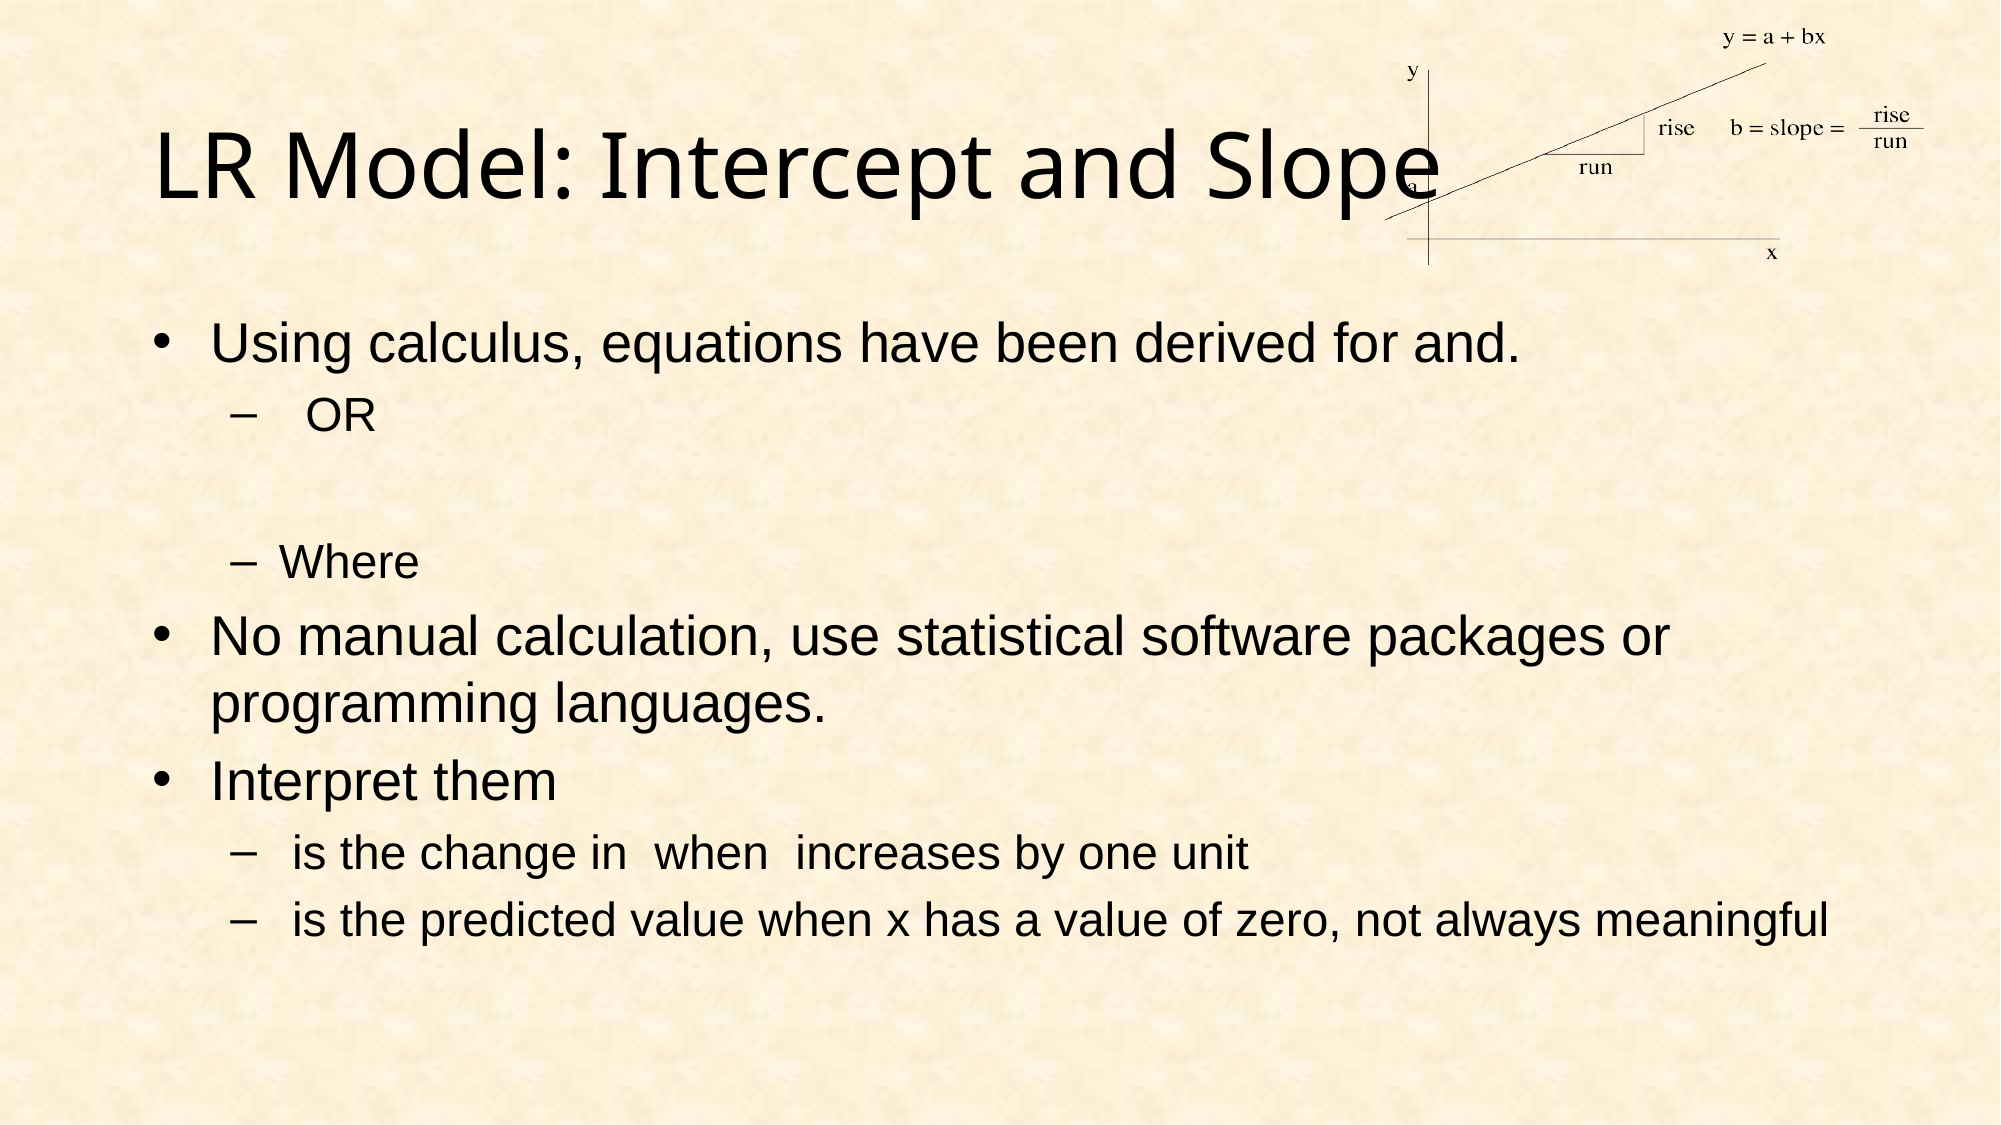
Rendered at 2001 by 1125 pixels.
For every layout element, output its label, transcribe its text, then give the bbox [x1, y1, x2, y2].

picture [0, 0, 2001, 1125]
title LR Model: Intercept and Slope [137, 59, 1863, 278]
